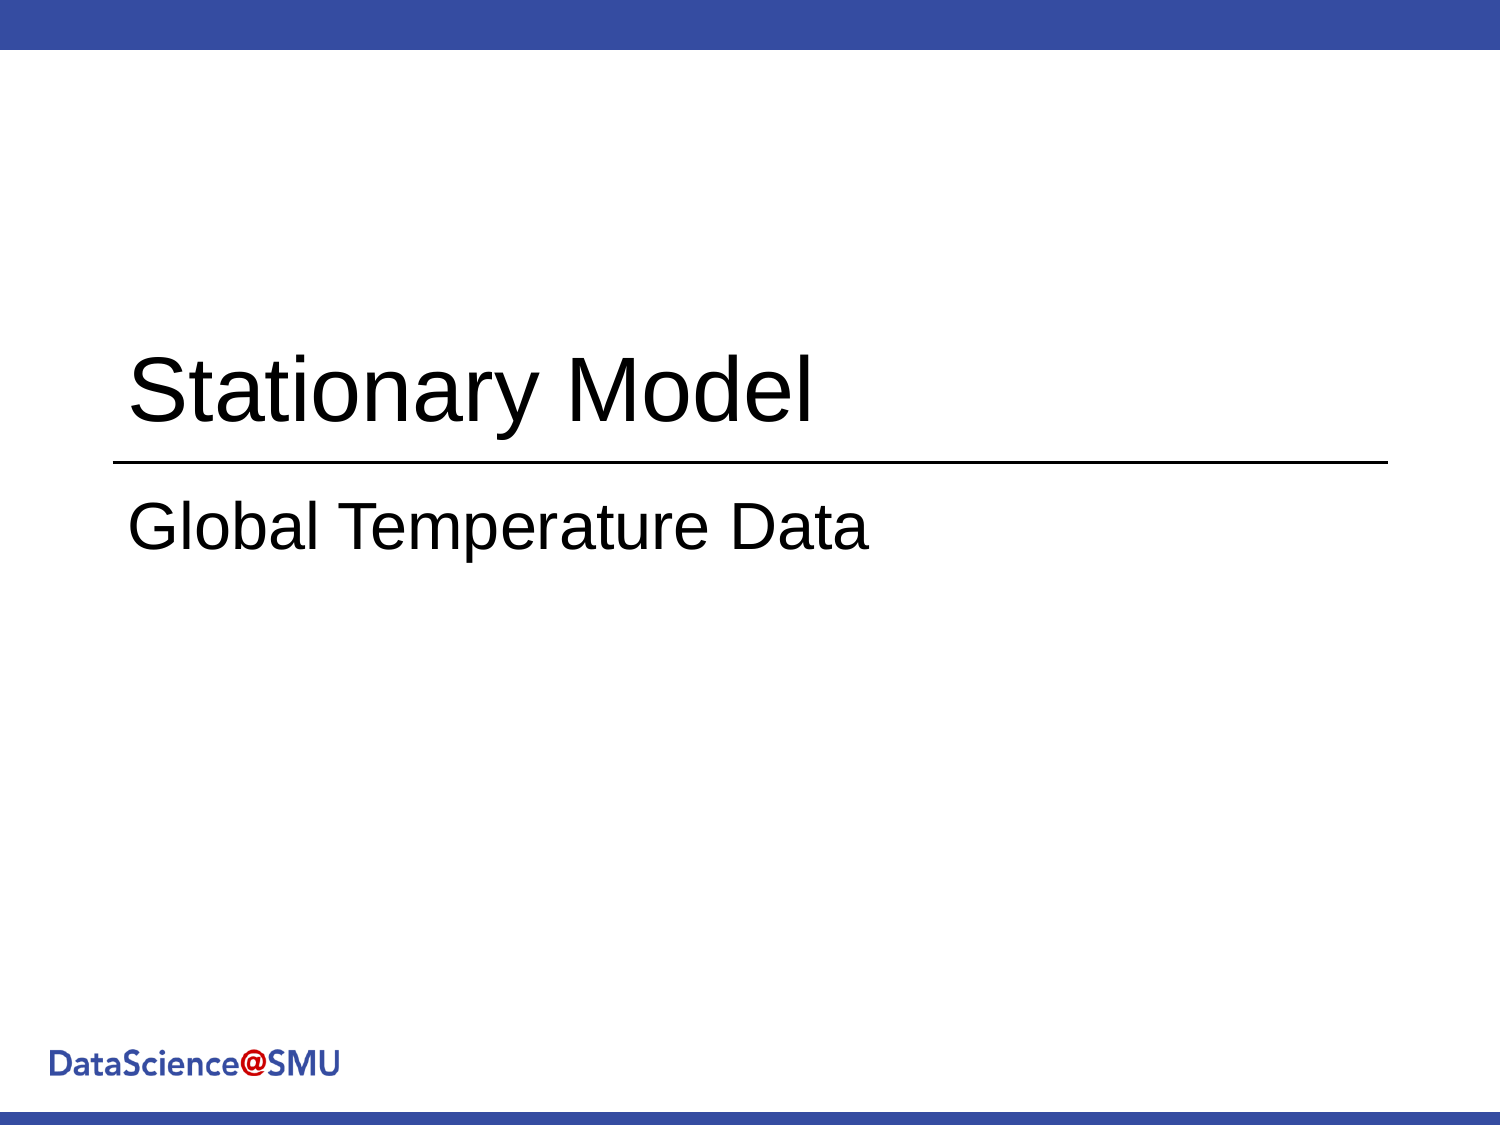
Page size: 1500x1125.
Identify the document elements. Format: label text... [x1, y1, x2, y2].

picture [50, 1049, 339, 1076]
title Stationary Model [112, 299, 1388, 448]
subtitle Global Temperature Data [112, 474, 1163, 763]
